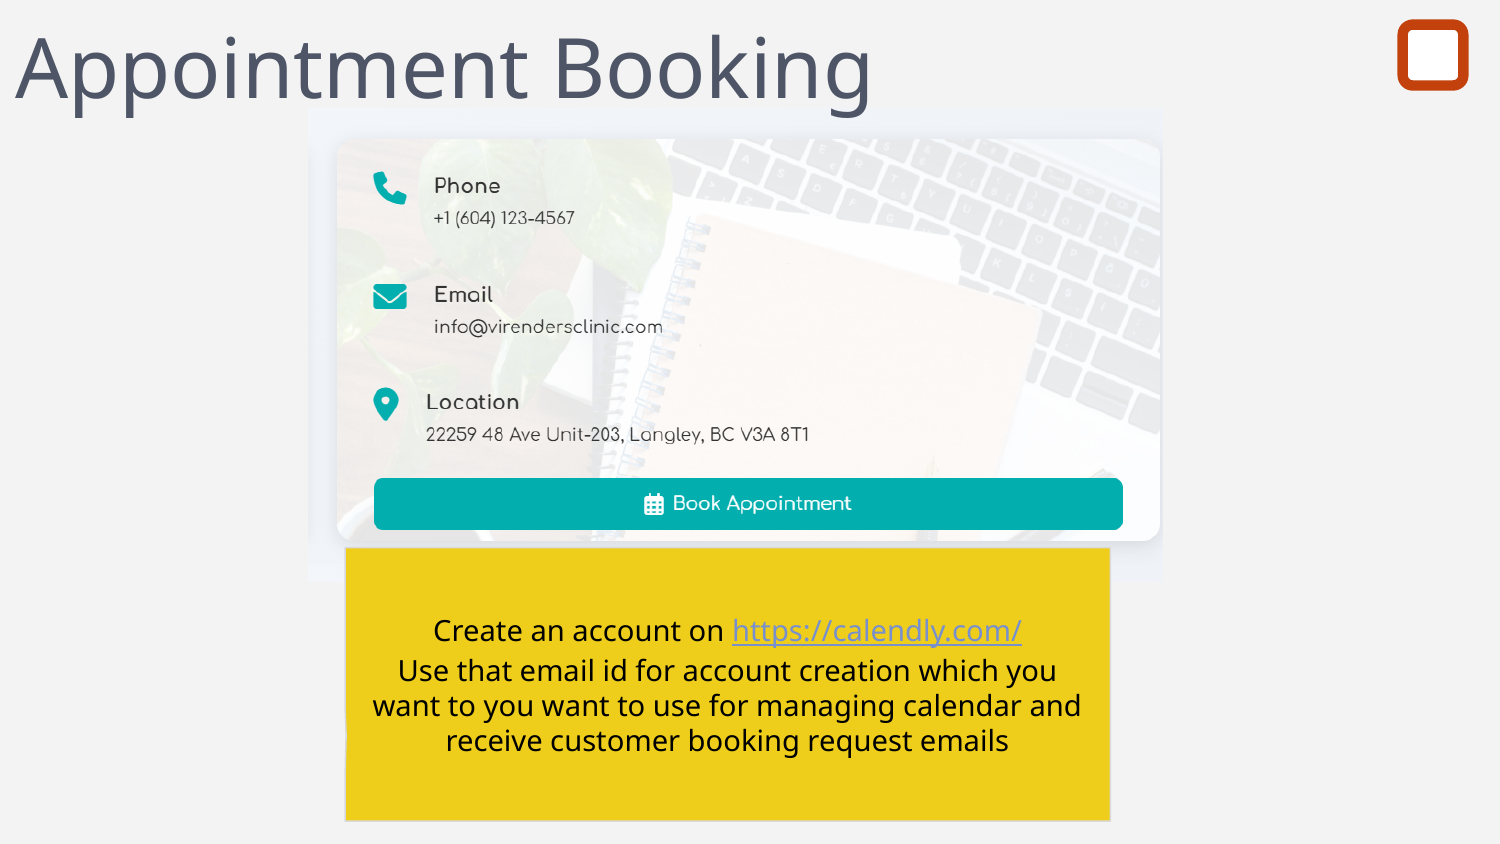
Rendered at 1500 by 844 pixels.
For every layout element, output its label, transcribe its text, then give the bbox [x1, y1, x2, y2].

picture [308, 108, 1163, 582]
text_box [1400, 22, 1466, 88]
text_box Appointment Booking [0, 0, 1456, 109]
text_box Create an account on https://calendly.com/ Use that email id for account creation which you want to you want to use for managing calendar and receive customer booking request emails [345, 590, 1111, 822]
